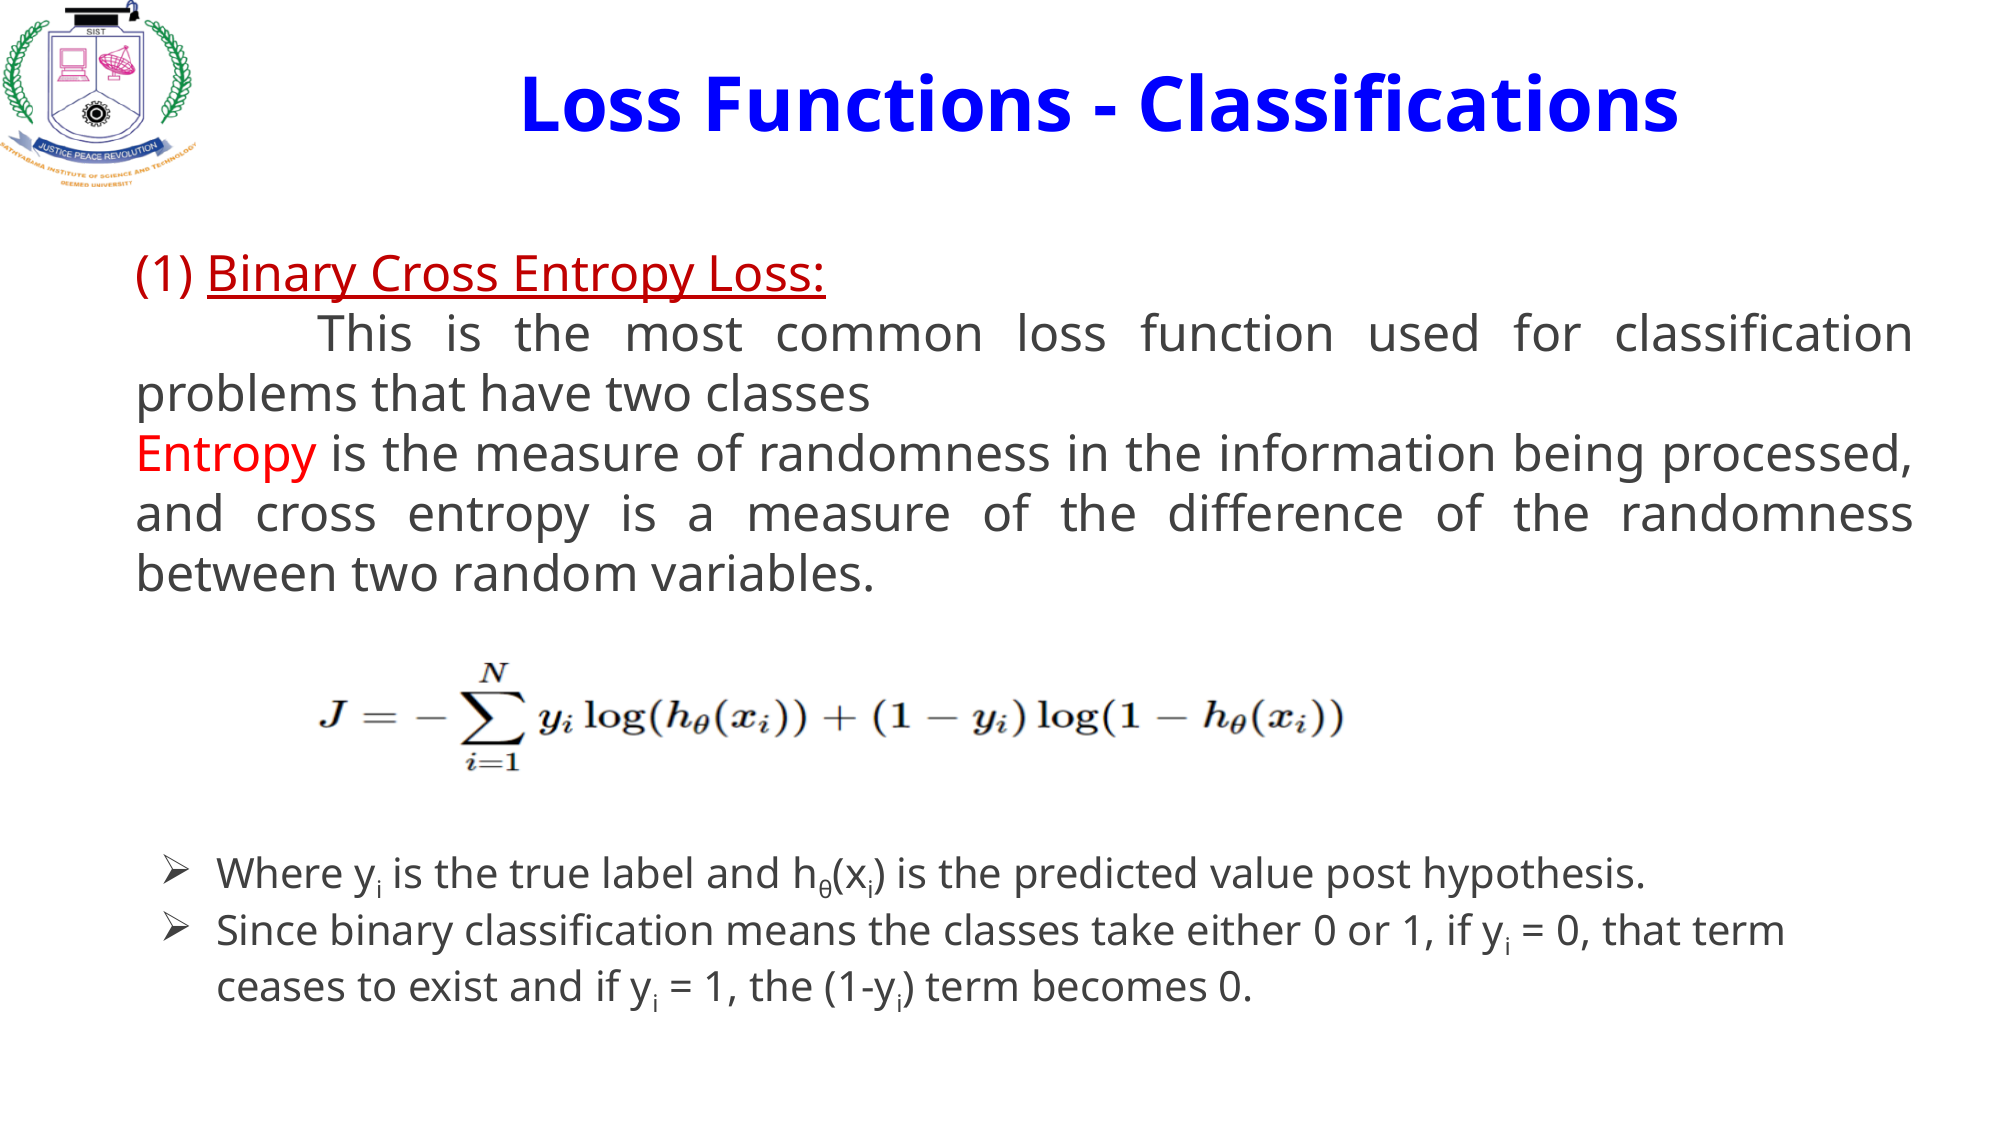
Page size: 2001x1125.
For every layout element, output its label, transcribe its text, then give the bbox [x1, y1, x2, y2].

text_box (1) Binary Cross Entropy Loss: This is the most common loss function used for classification problems that have two classes Entropy is the measure of randomness in the information being processed, and cross entropy is a measure of the difference of the randomness between two random variables. [120, 233, 1931, 609]
text_box Where yi is the true label and hθ(xi) is the predicted value post hypothesis. Since binary classification means the classes take either 0 or 1, if yi = 0, that term ceases to exist and if yi = 1, the (1-yi) term becomes 0. [144, 838, 1842, 1070]
picture [0, 0, 196, 187]
picture [272, 634, 1429, 793]
title Loss Functions - Classifications [256, 53, 1943, 156]
